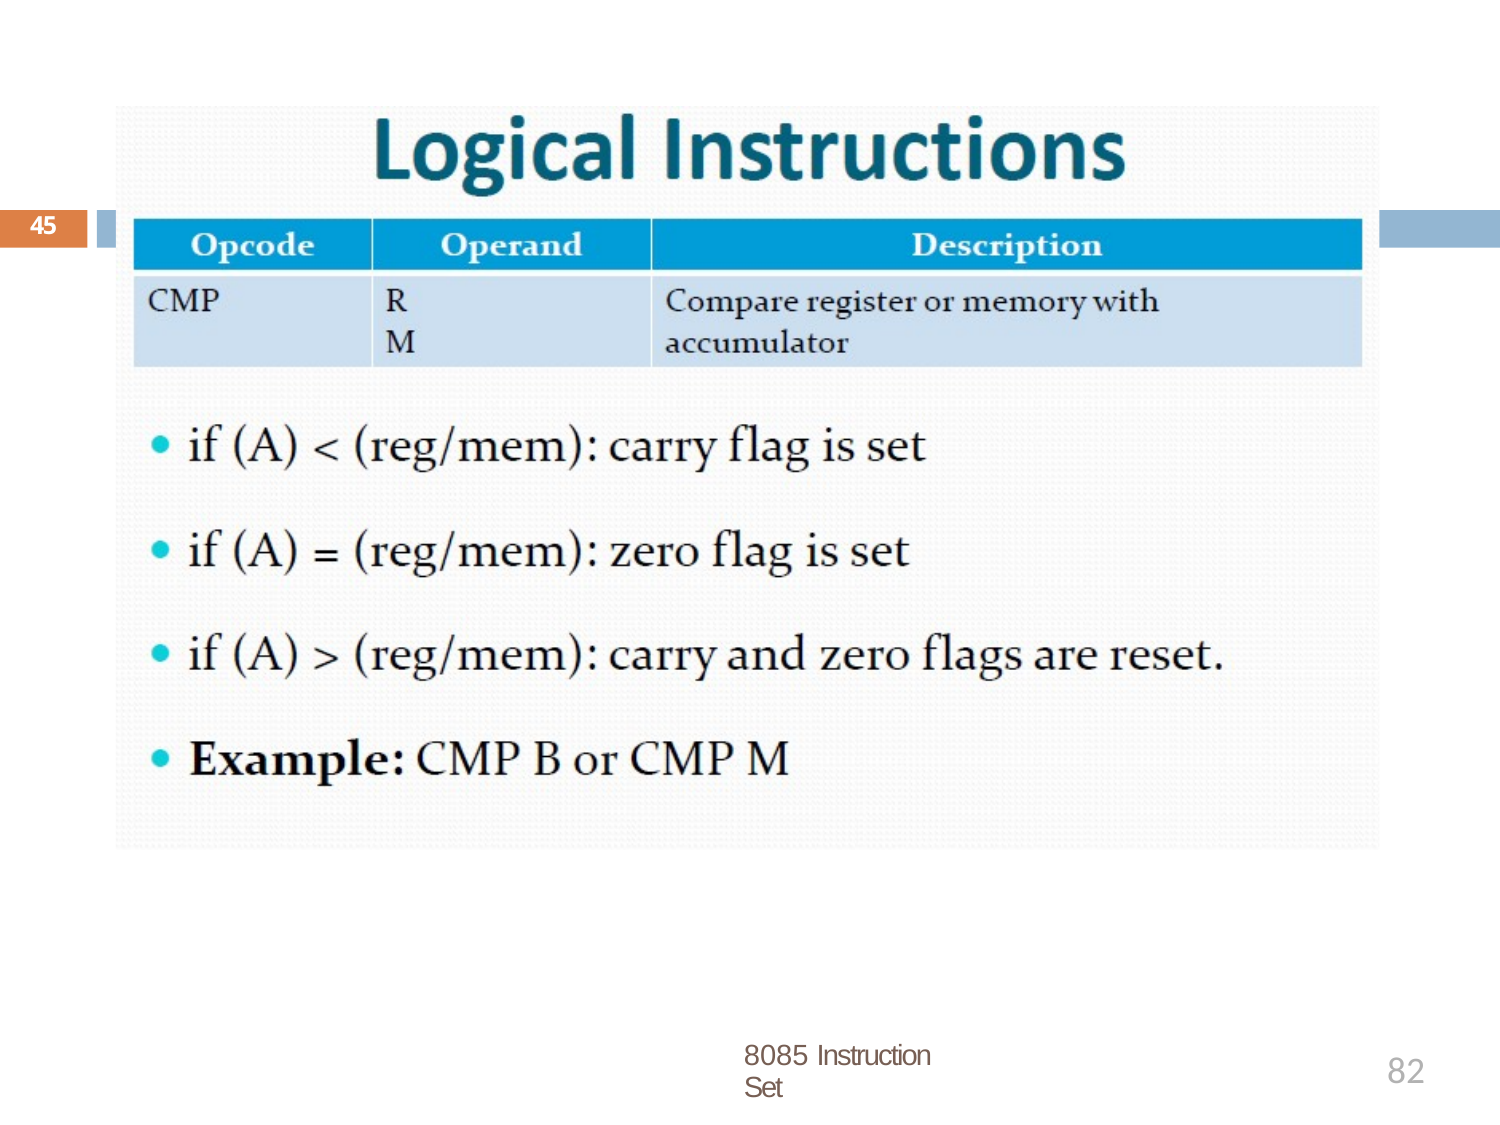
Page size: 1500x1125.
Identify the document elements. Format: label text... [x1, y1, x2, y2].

slide_number 82 [1080, 1046, 1425, 1103]
text_box 8085 Instruction Set [741, 1037, 977, 1104]
text_box 45 [28, 207, 59, 240]
text_box [115, 106, 1380, 850]
